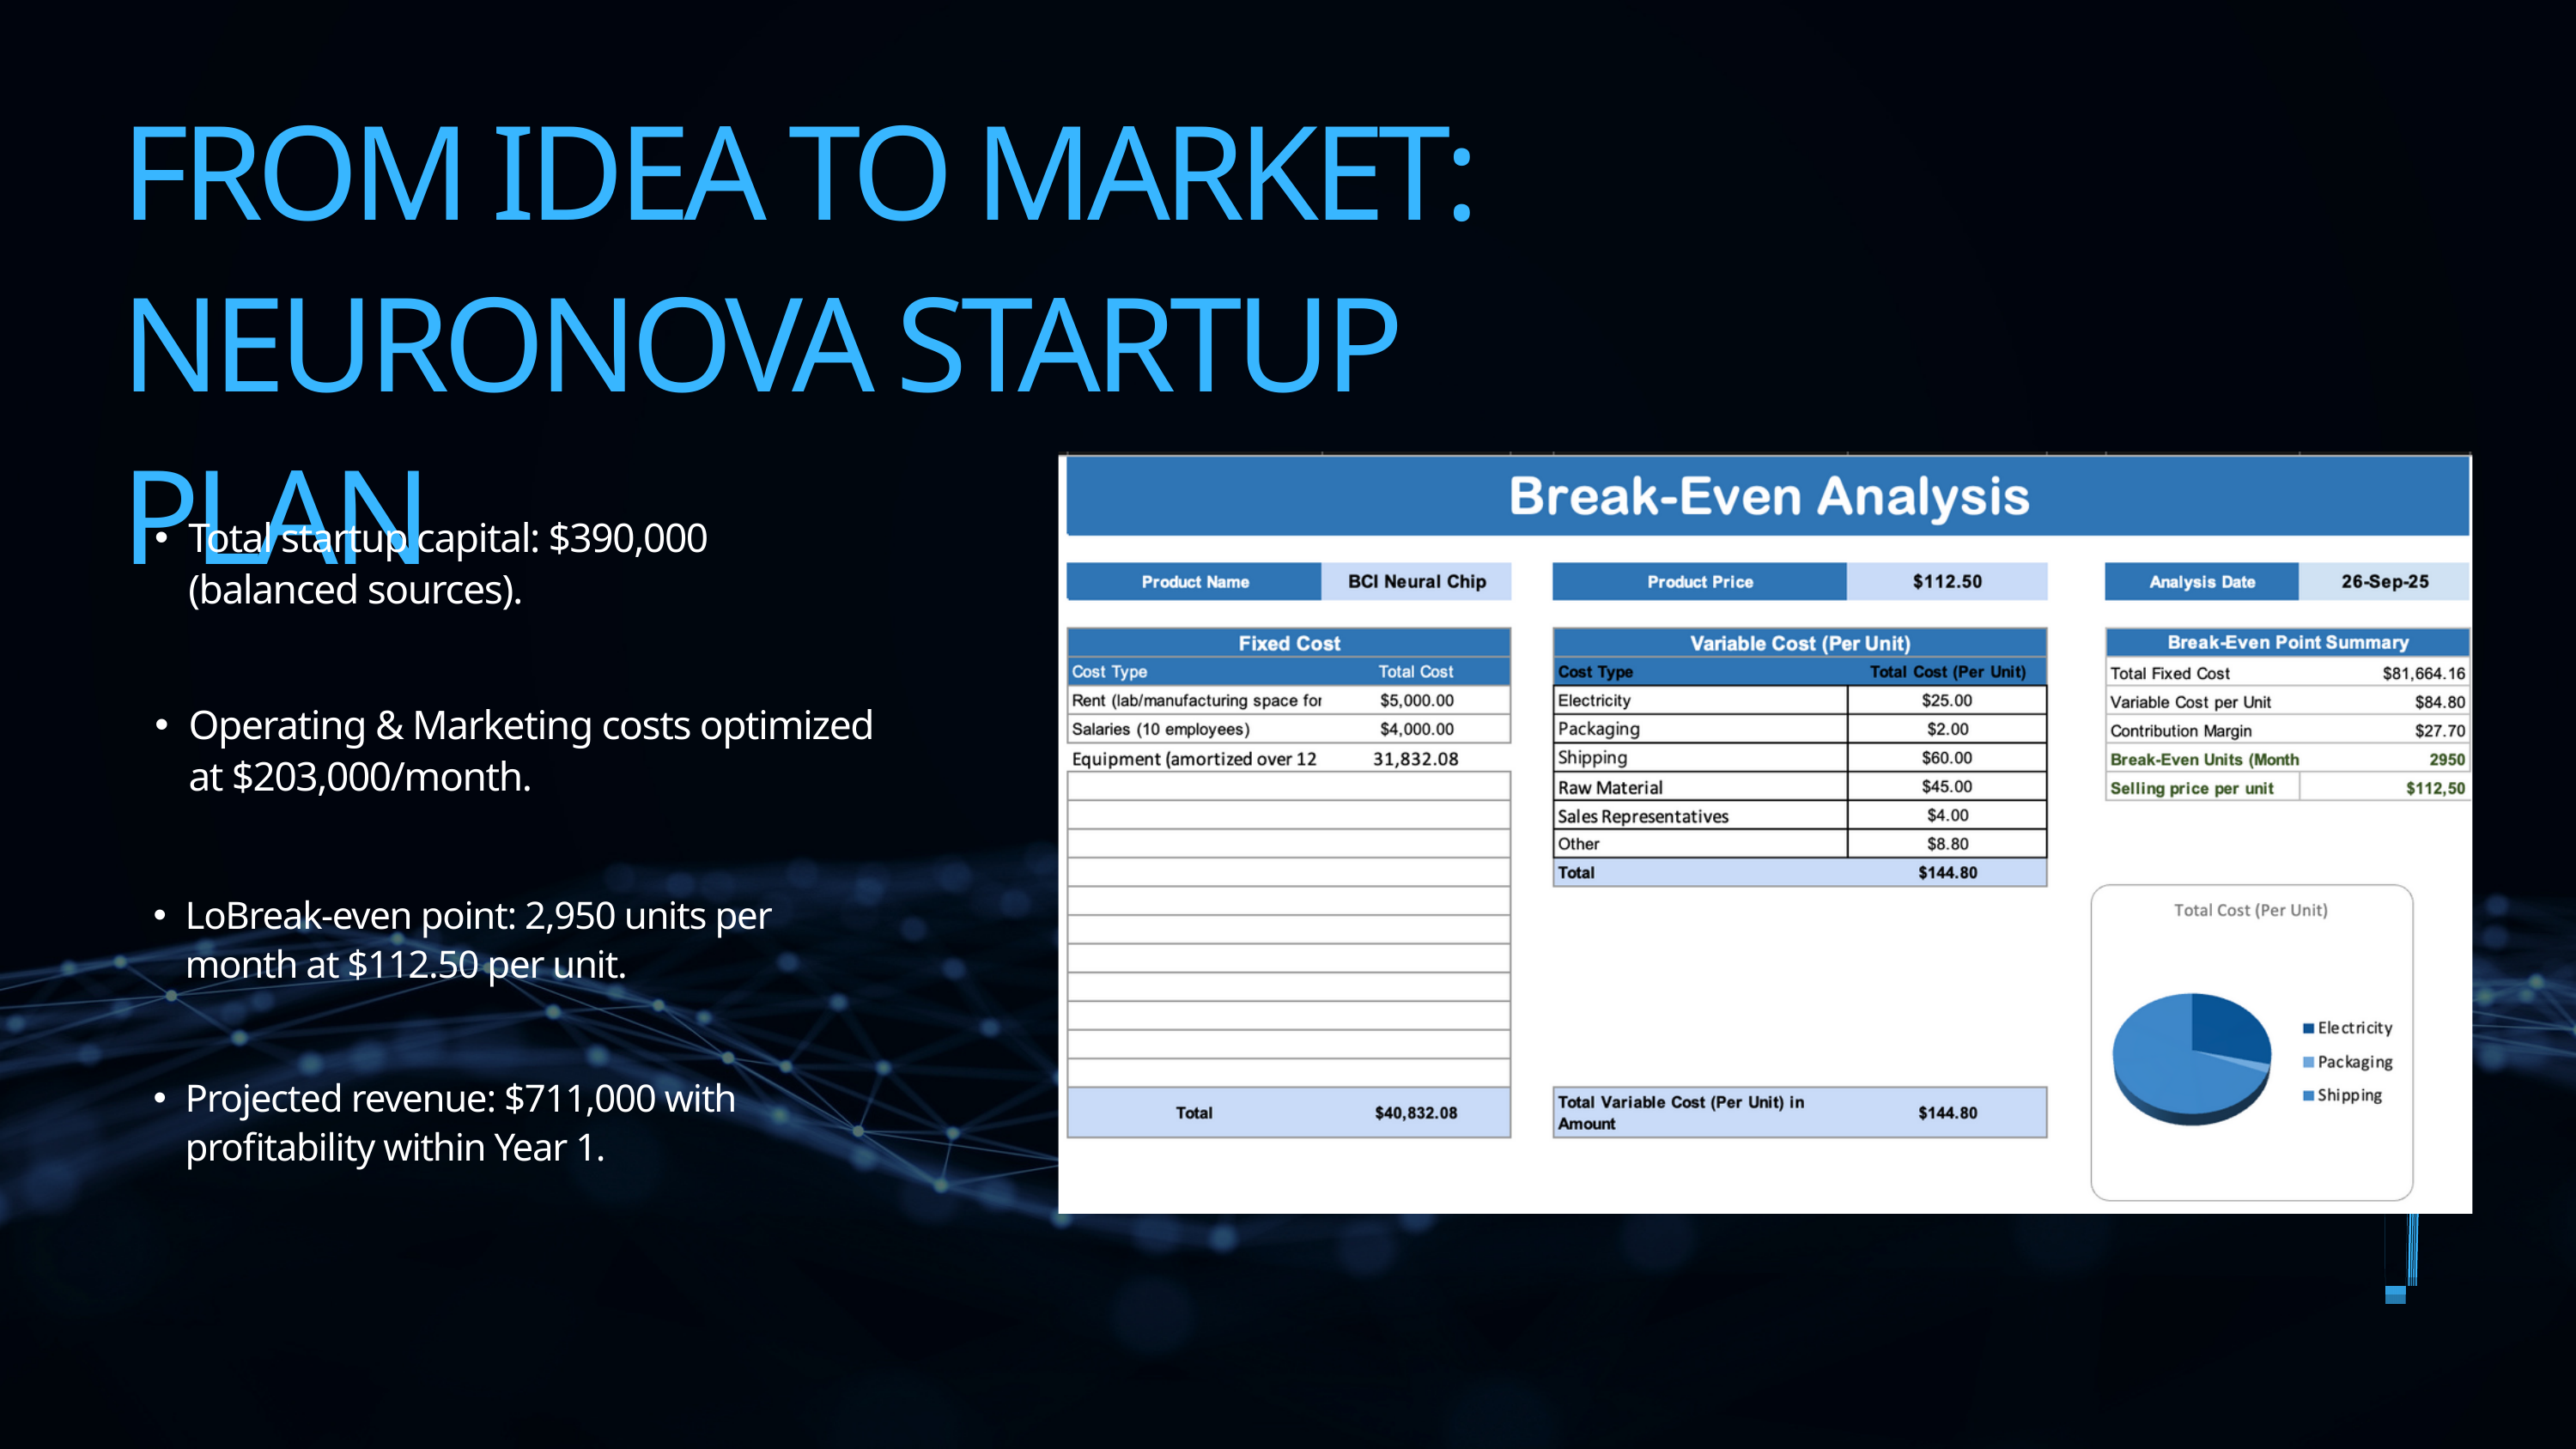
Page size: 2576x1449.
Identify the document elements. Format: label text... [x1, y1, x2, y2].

text_box FROM IDEA TO MARKET: NEURONOVA STARTUP PLAN [121, 74, 1516, 591]
text_box [1058, 452, 2473, 1214]
text_box Operating & Marketing costs optimized at $203,000/month. [121, 696, 884, 851]
text_box Total startup capital: $390,000 (balanced sources). [121, 509, 882, 612]
text_box Projected revenue: $711,000 with profitability within Year 1. [121, 1070, 846, 1218]
text_box [0, 0, 2576, 1449]
text_box [2364, 1214, 2432, 1304]
text_box LoBreak-even point: 2,950 units per month at $112.50 per unit. [121, 888, 846, 1035]
